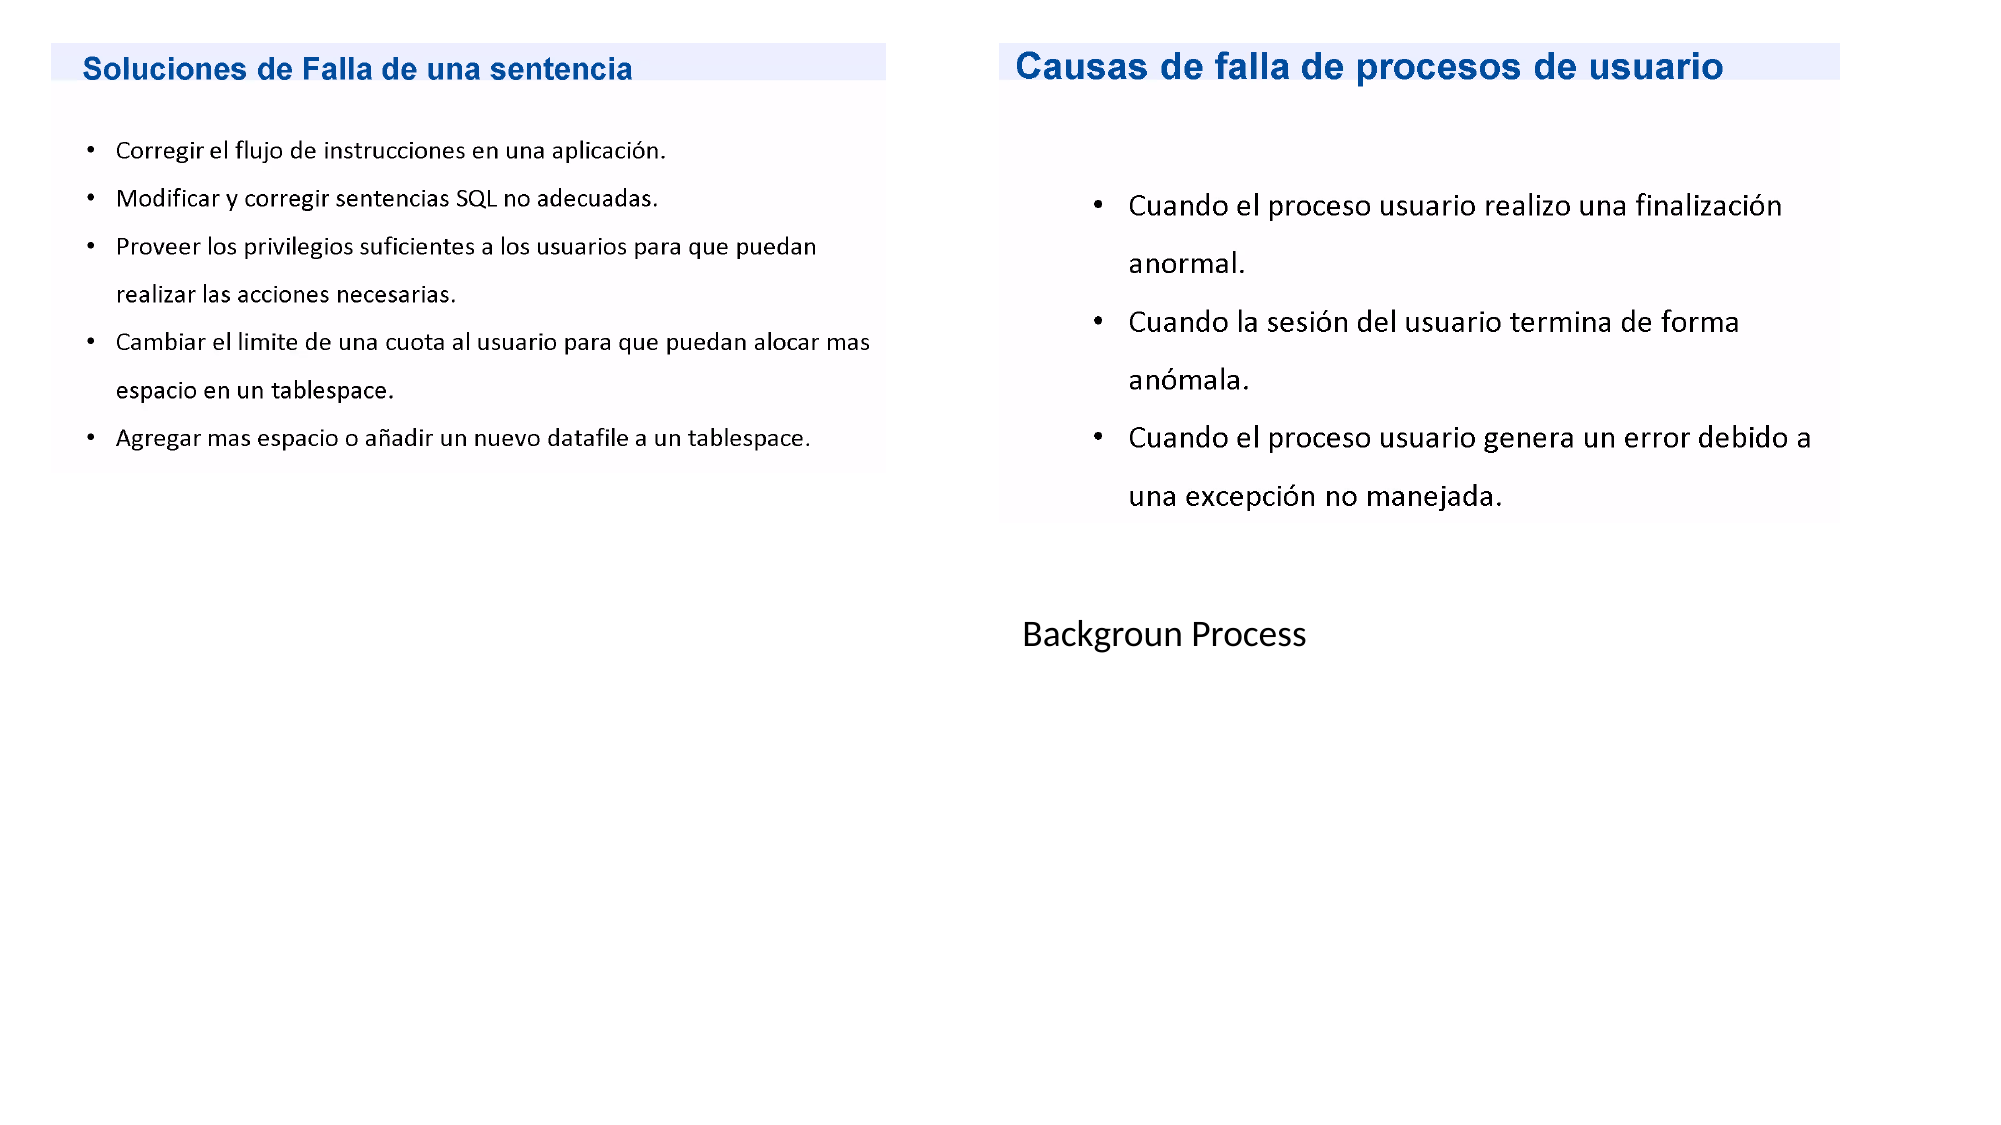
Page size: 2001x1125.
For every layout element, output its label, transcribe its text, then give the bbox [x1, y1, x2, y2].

picture [51, 43, 886, 473]
picture [999, 43, 1840, 523]
text_box Backgroun Process [1007, 601, 1897, 662]
